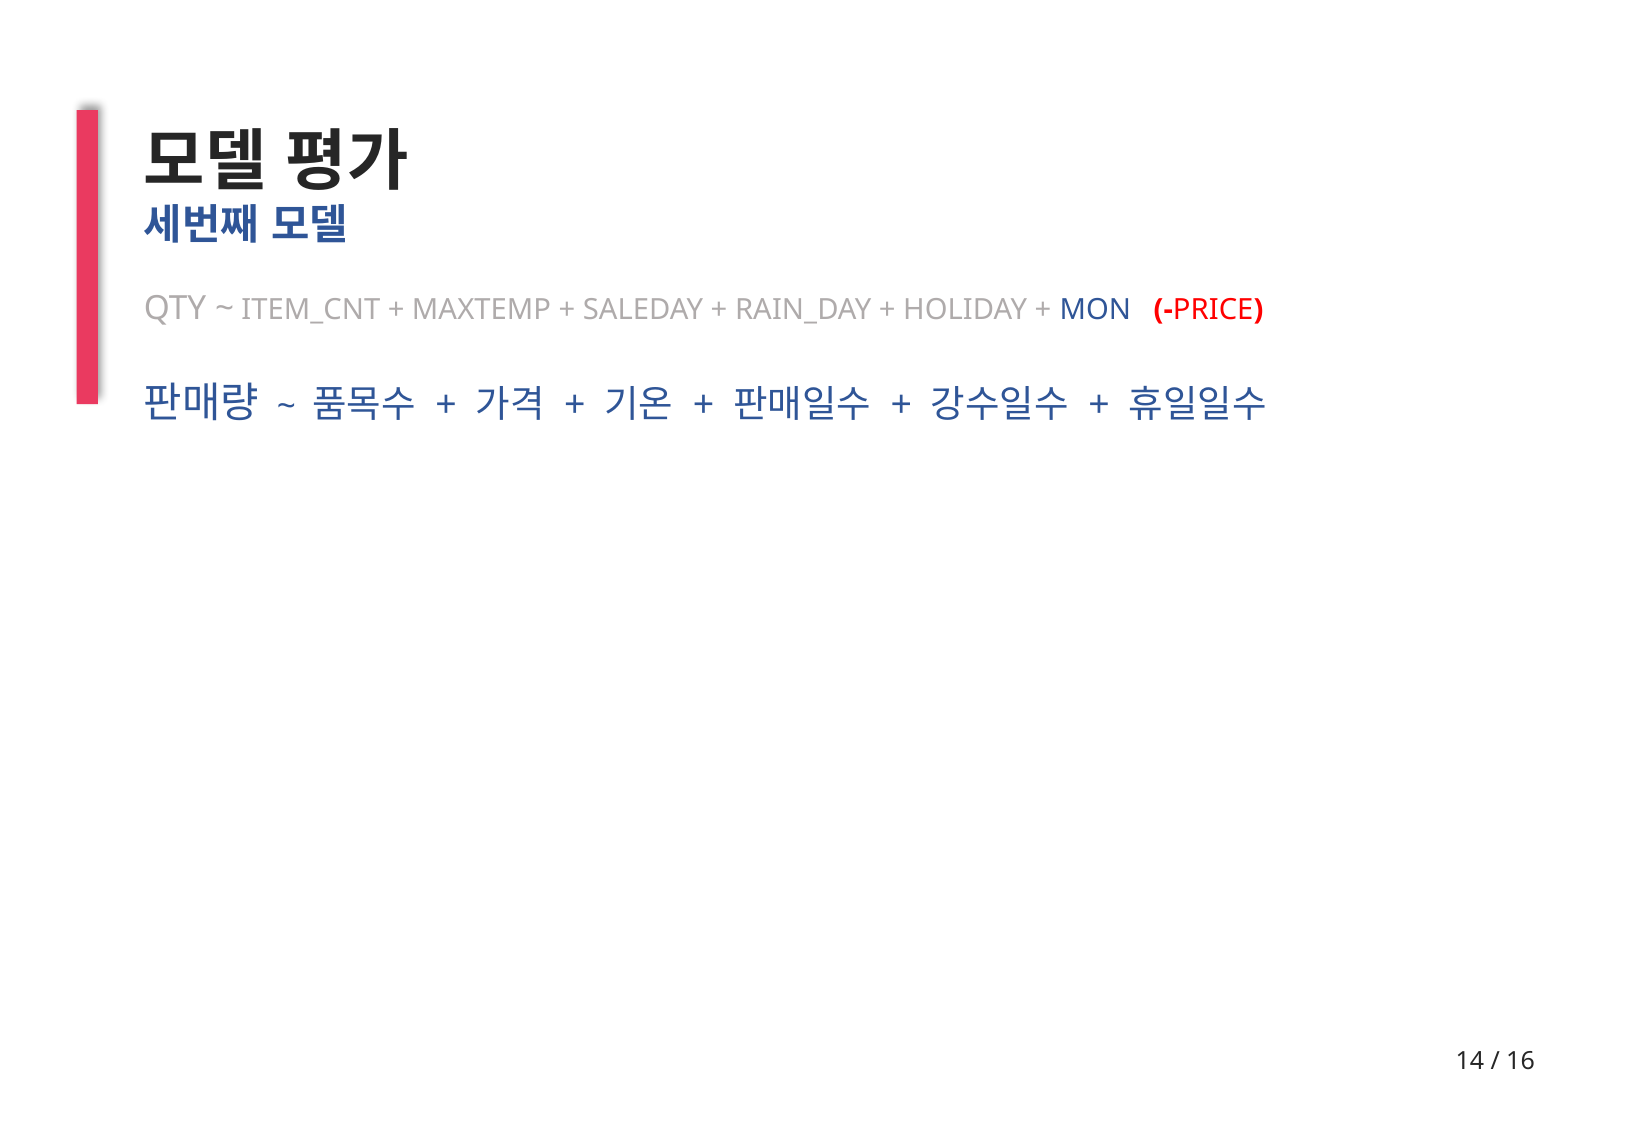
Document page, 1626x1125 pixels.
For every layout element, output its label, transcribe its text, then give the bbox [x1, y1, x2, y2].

text_box QTY ~ ITEM_CNT + MAXTEMP + SALEDAY + RAIN_DAY + HOLIDAY + MON (-PRICE) 판매량 ~ 품목수 + 가격 + 기온 + 판매일수 + 강수일수 + 휴일일수 [129, 238, 1625, 434]
text_box 14 / 16 [1440, 1037, 1560, 1082]
text_box 모델 평가 세번째 모델 [129, 110, 759, 238]
text_box [76, 109, 99, 405]
